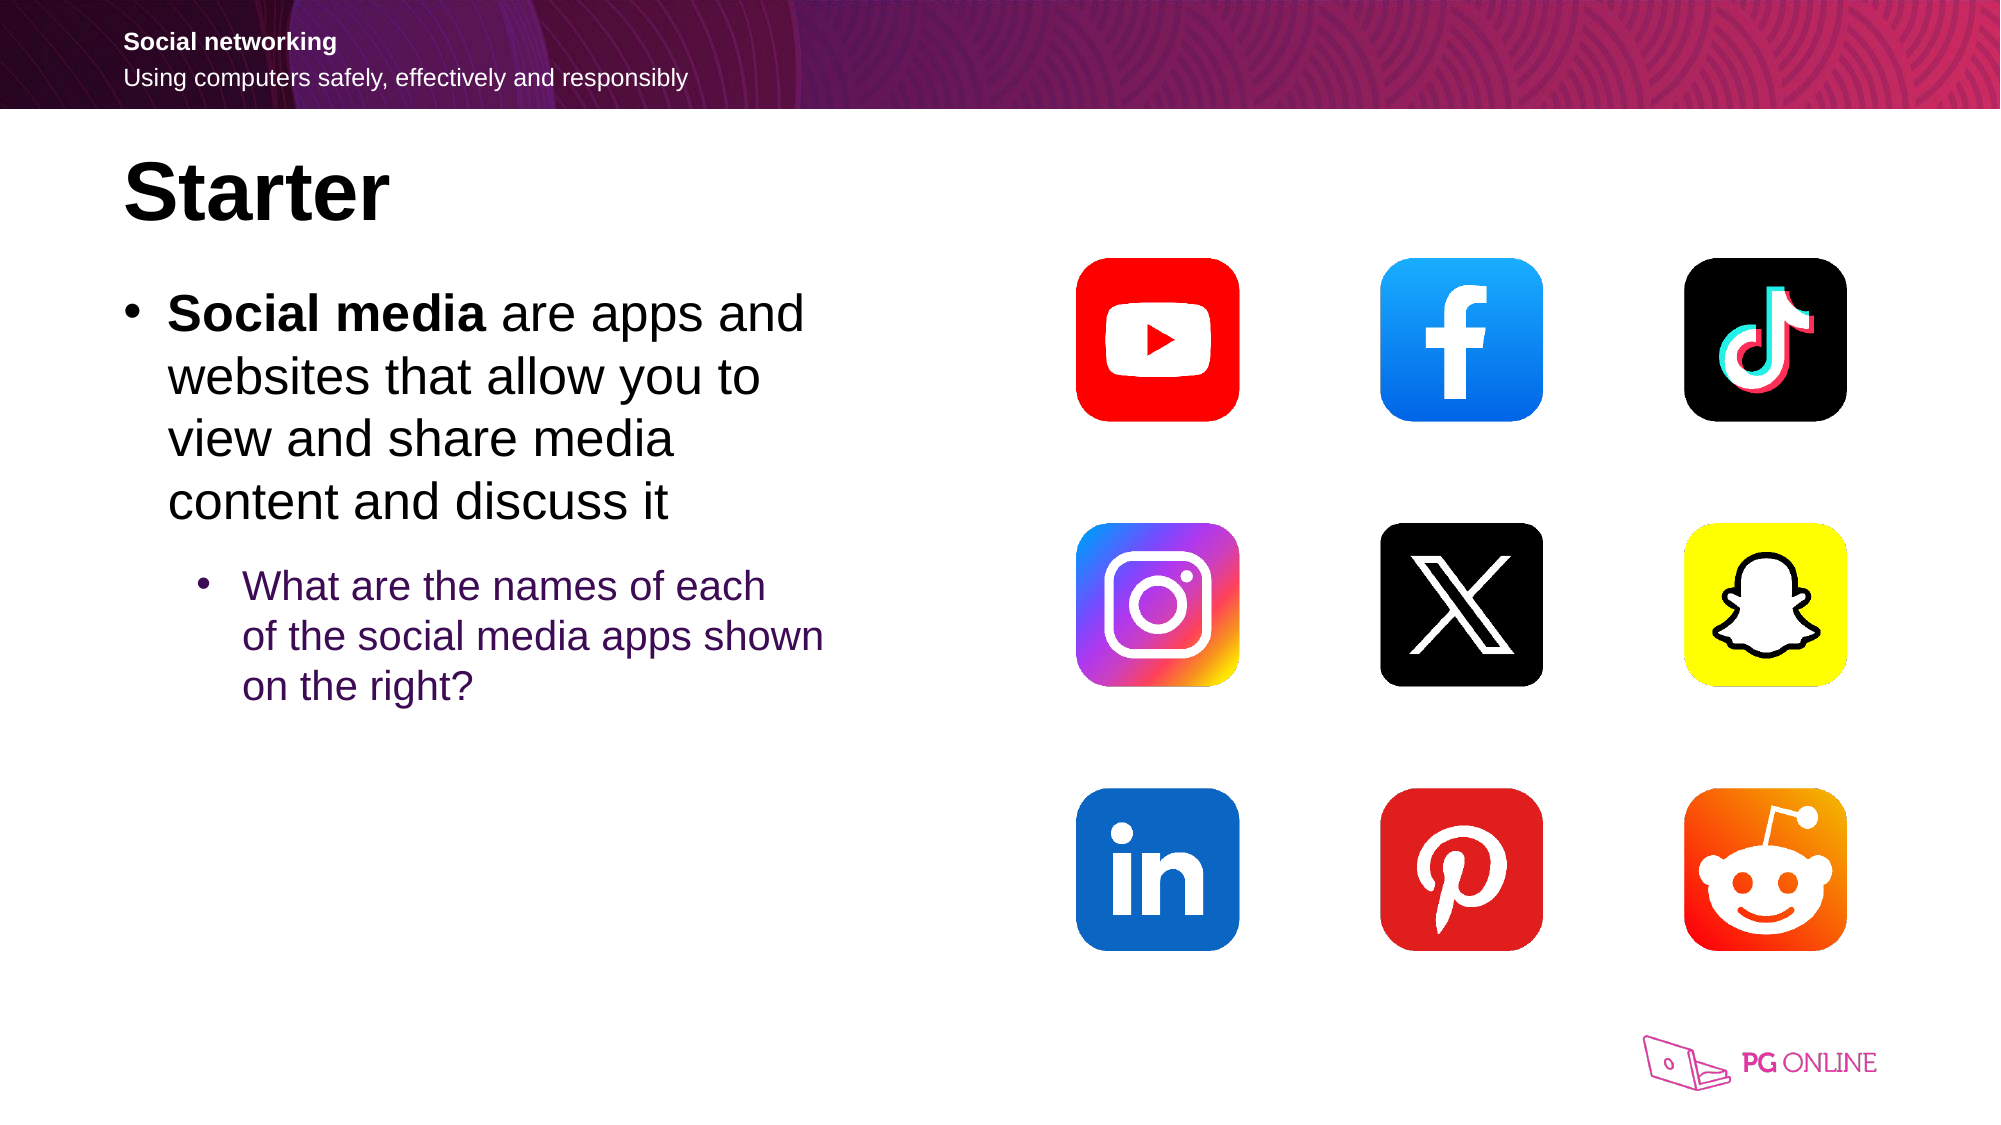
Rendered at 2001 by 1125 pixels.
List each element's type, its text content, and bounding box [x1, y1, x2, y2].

list Starter [123, 148, 1361, 259]
picture [1642, 1035, 1877, 1091]
list Social media are apps and websites that allow you to view and share media content and discuss it What are the names of each of the social media apps shown on the right? [123, 279, 843, 1125]
picture [0, 0, 2000, 109]
picture [1076, 258, 1847, 951]
